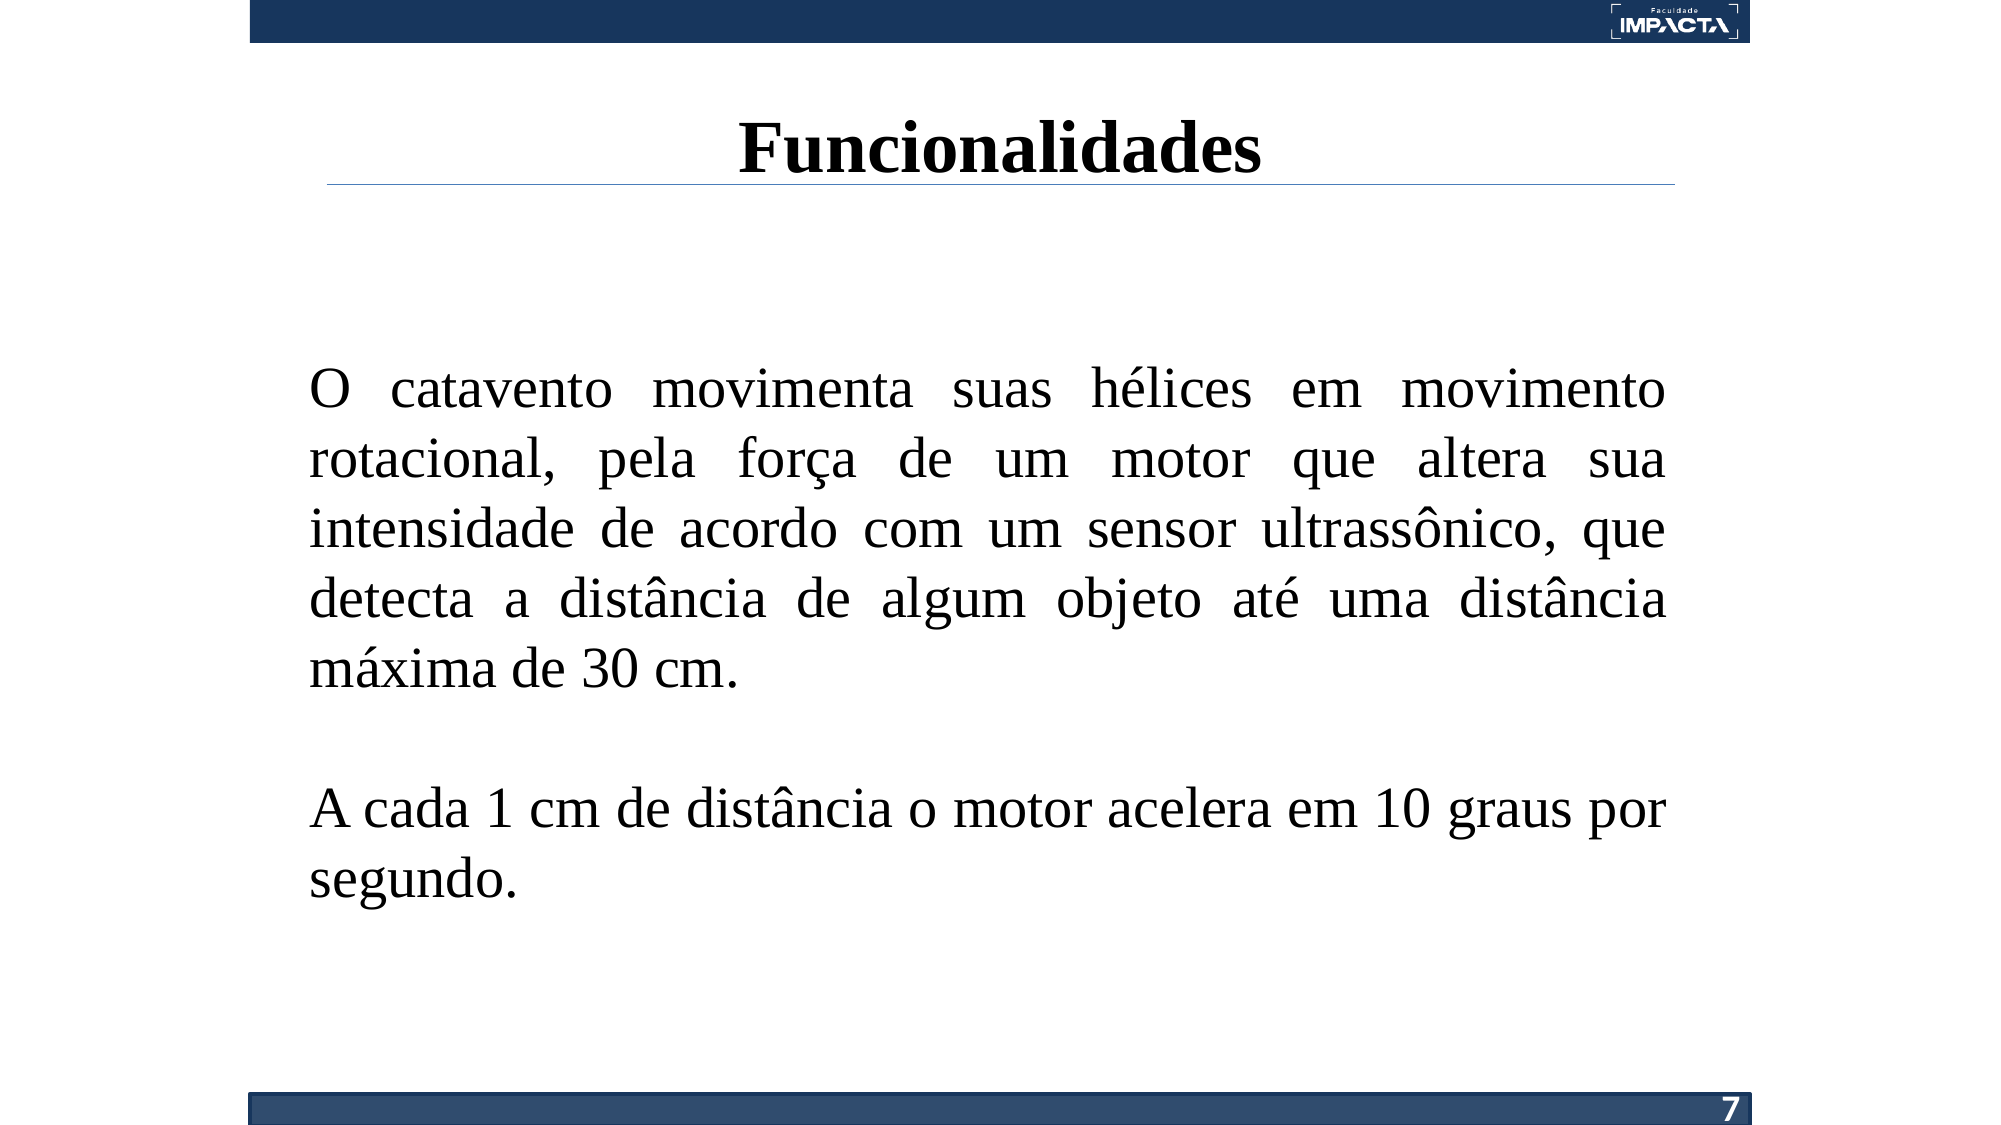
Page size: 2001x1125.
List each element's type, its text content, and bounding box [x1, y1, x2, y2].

text_box O catavento movimenta suas hélices em movimento rotacional, pela força de um motor que altera sua intensidade de acordo com um sensor ultrassônico, que detecta a distância de algum objeto até uma distância máxima de 30 cm. A cada 1 cm de distância o motor acelera em 10 graus por segundo. [302, 341, 1675, 917]
title Funcionalidades [326, 89, 1675, 197]
slide_number ‹#› [1711, 1076, 1748, 1125]
picture [1604, 0, 1745, 43]
